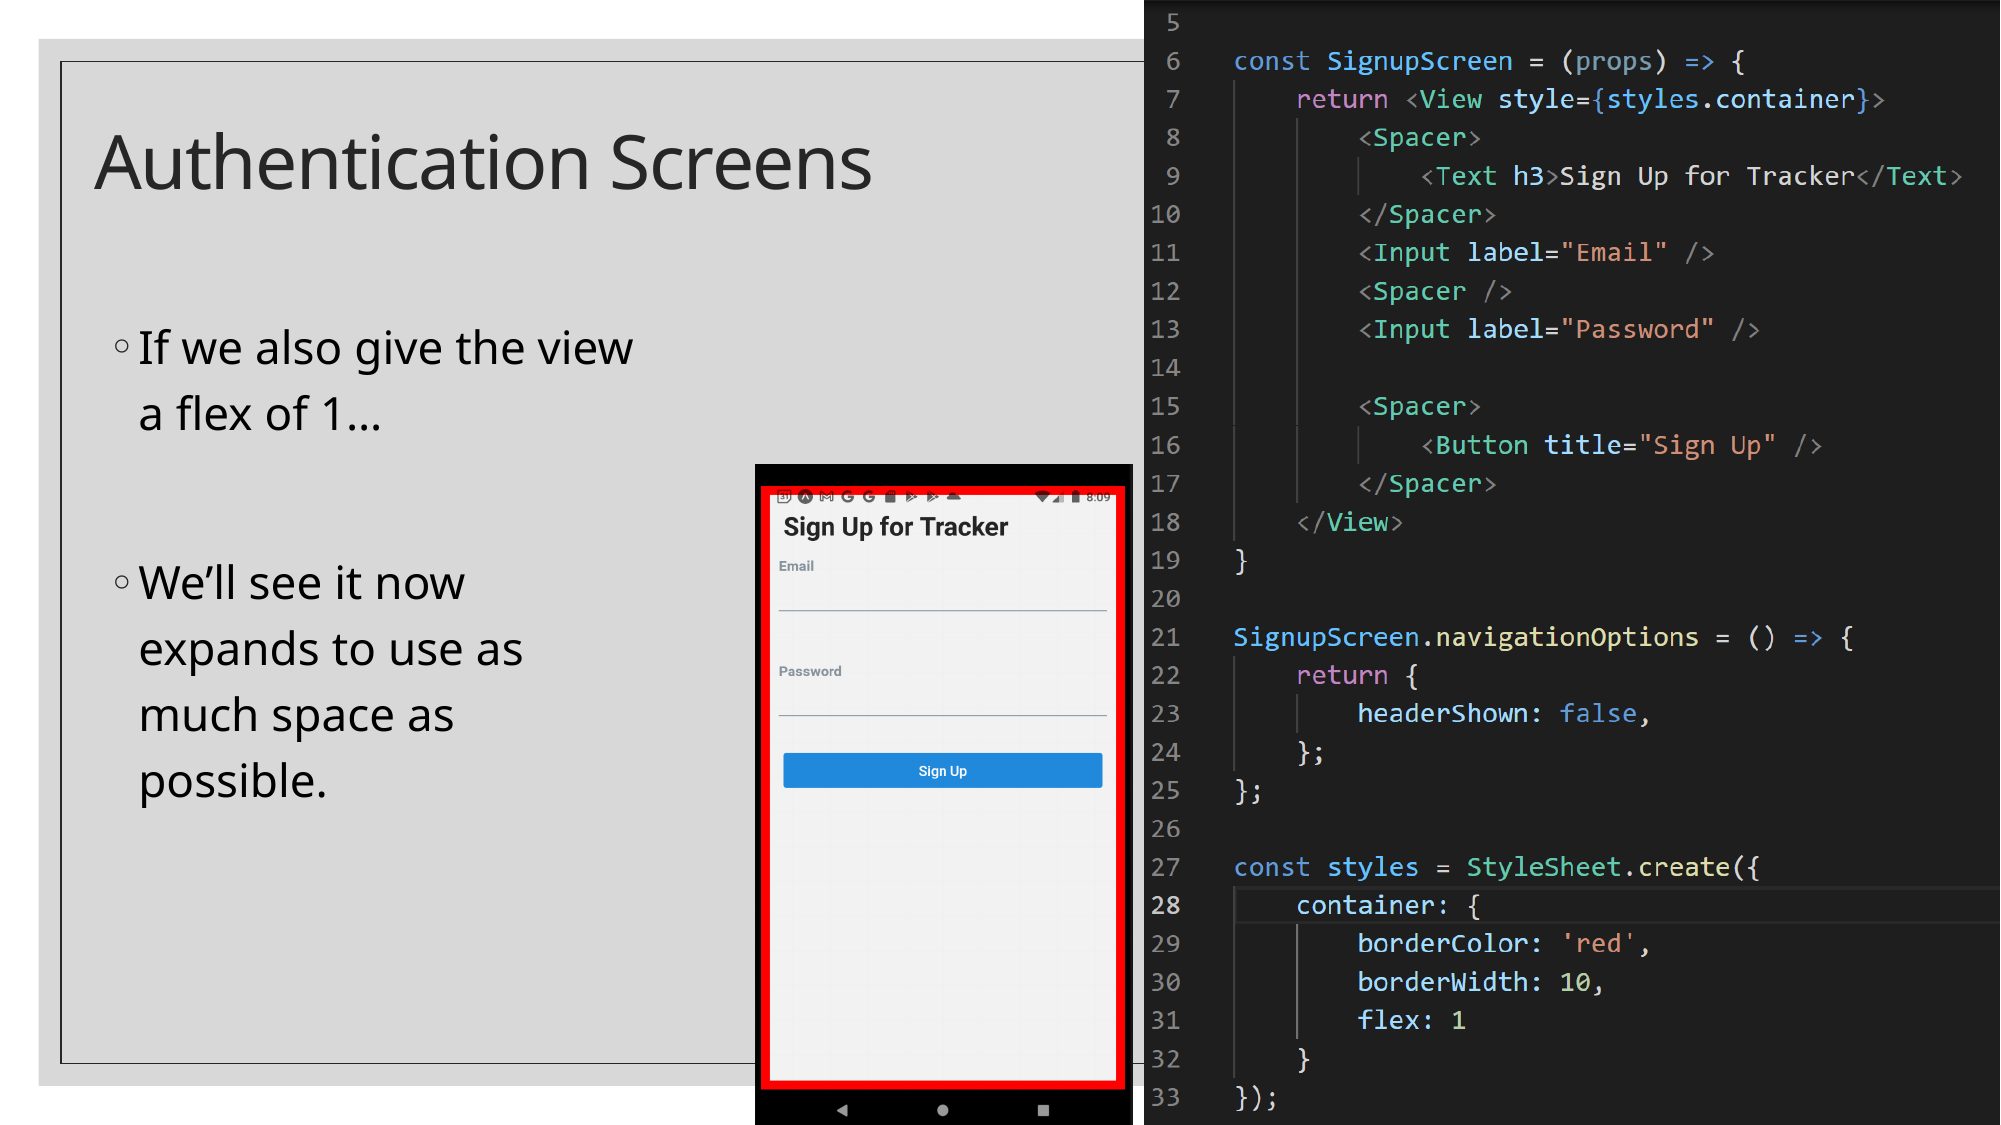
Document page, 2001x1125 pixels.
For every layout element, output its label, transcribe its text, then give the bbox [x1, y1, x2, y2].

list If we also give the view a flex of 1… We’ll see it now expands to use as much space as possible. [93, 300, 657, 1085]
picture [755, 464, 1133, 1125]
picture [1144, 0, 2000, 1125]
title Authentication Screens [79, 52, 1138, 278]
